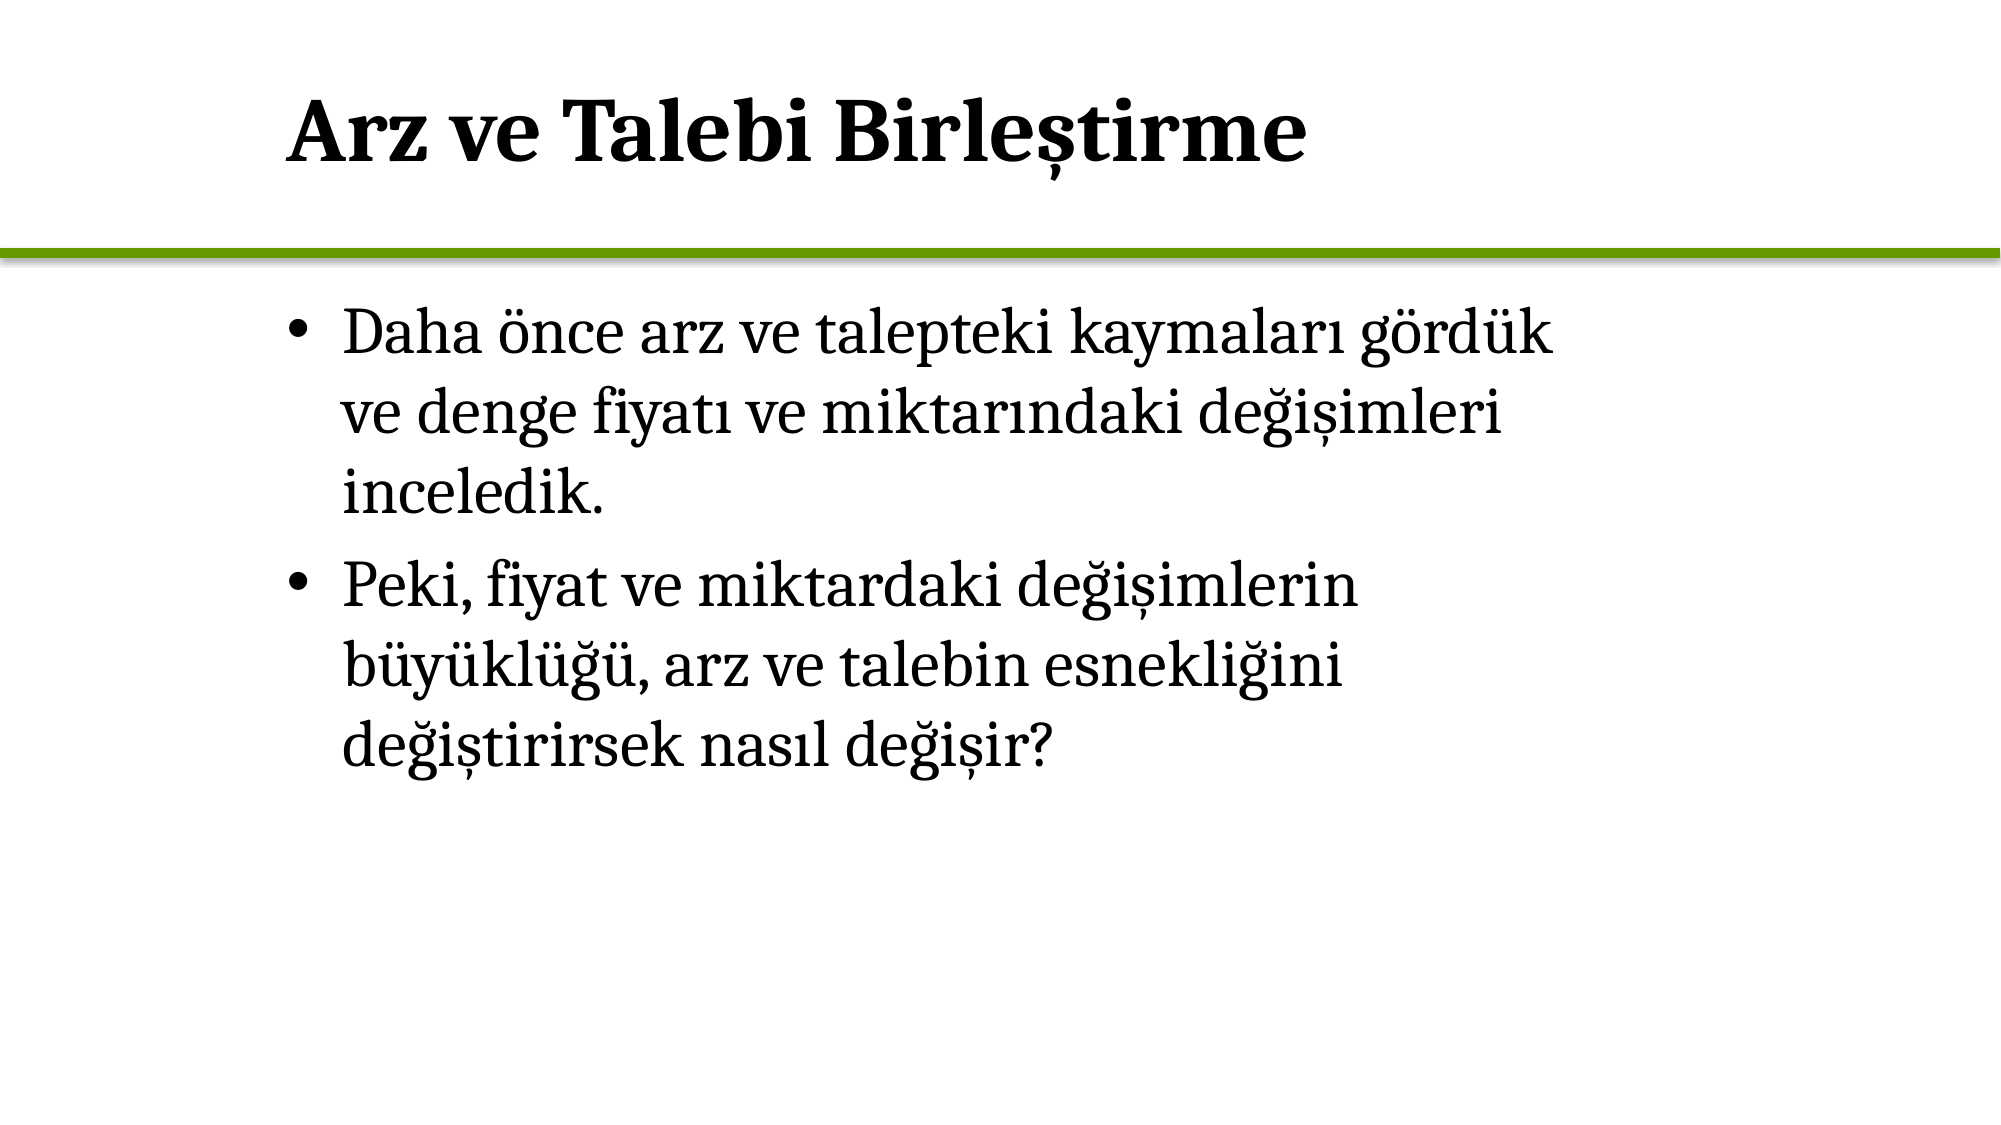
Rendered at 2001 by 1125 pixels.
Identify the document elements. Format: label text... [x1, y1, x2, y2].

list Daha önce arz ve talepteki kaymaları gördük ve denge fiyatı ve miktarındaki değişimleri inceledik. Peki, fiyat ve miktardaki değişimlerin büyüklüğü, arz ve talebin esnekliğini değiştirirsek nasıl değişir? [271, 279, 1622, 1083]
title Arz ve Talebi Birleştirme [271, 0, 1697, 251]
